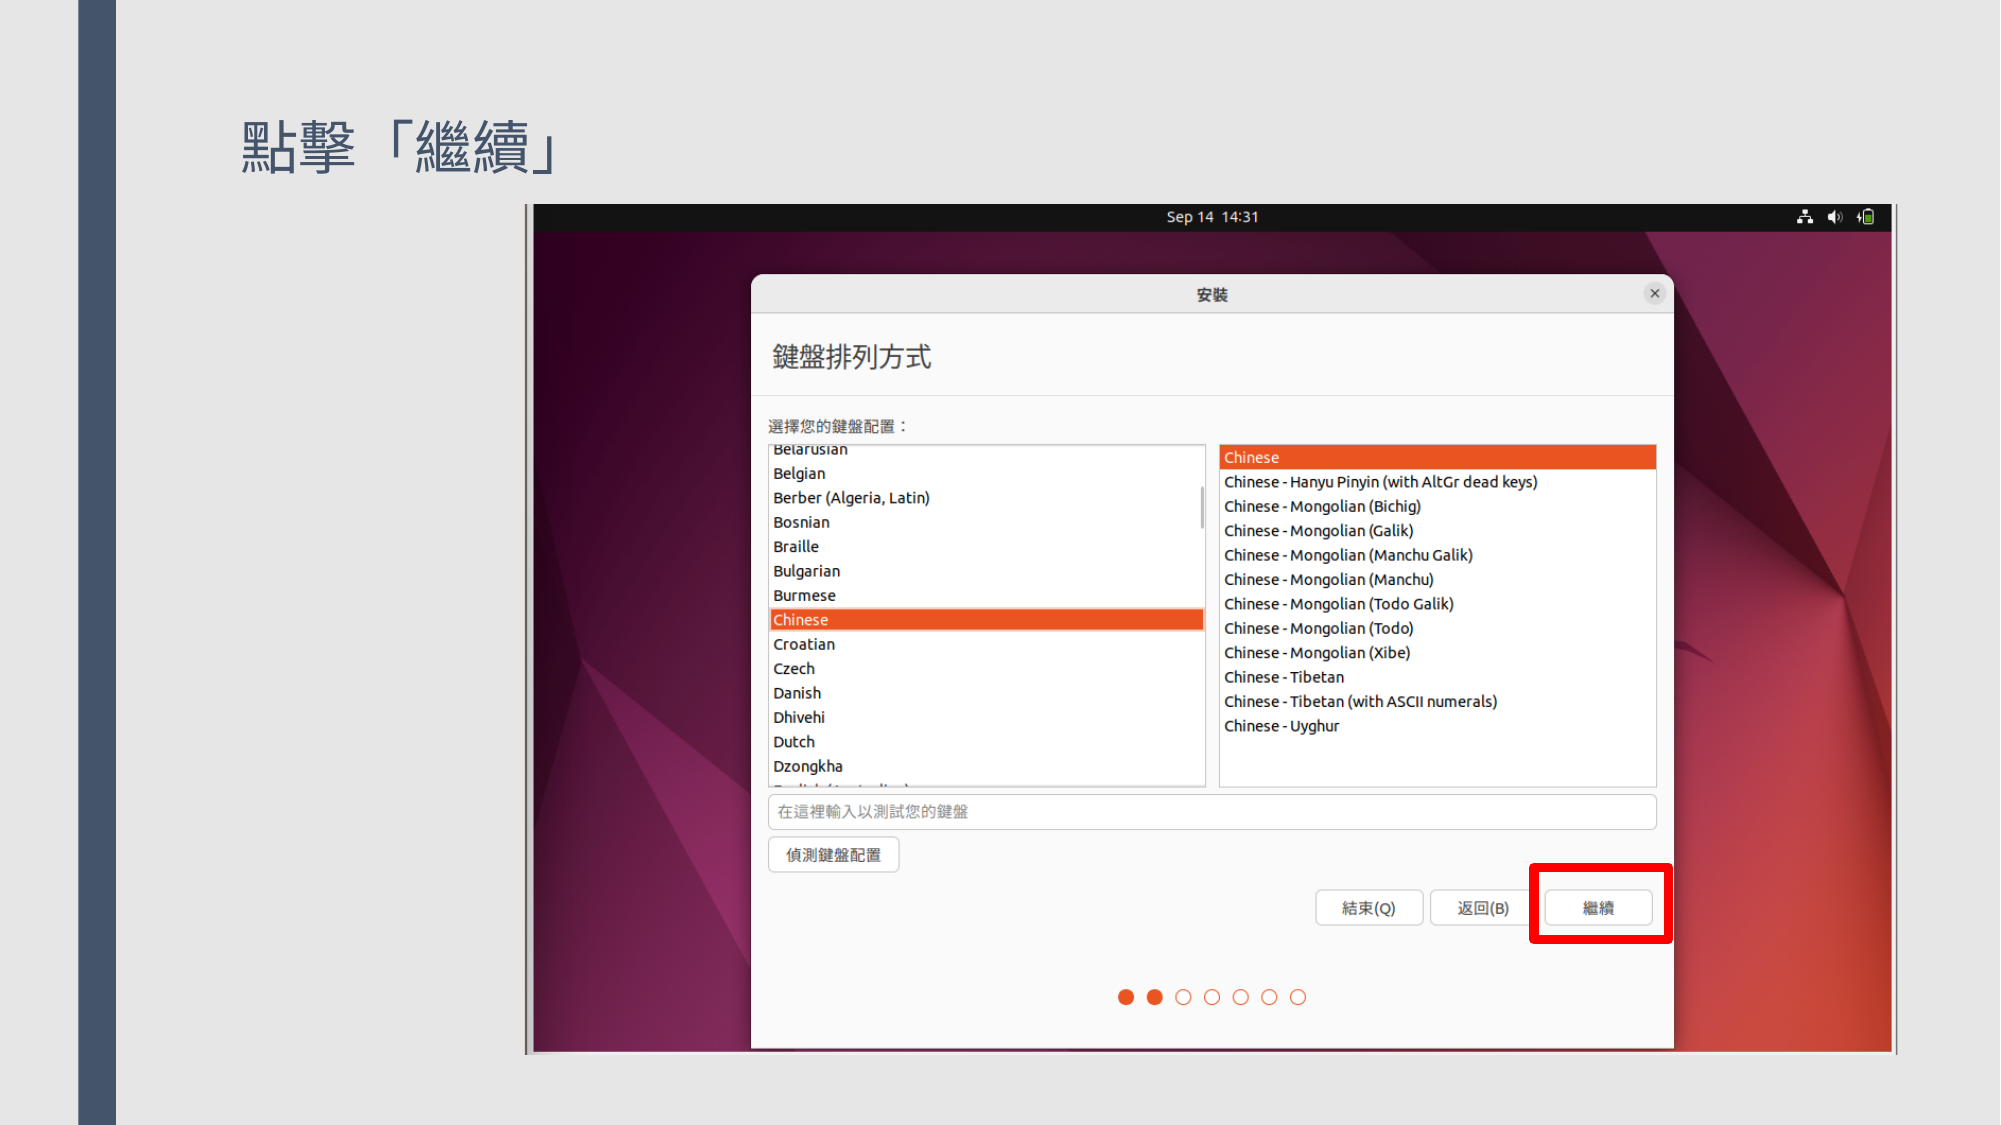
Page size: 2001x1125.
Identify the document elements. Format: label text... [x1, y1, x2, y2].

title 點擊「繼續」 [225, 112, 1800, 357]
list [524, 204, 1898, 1055]
